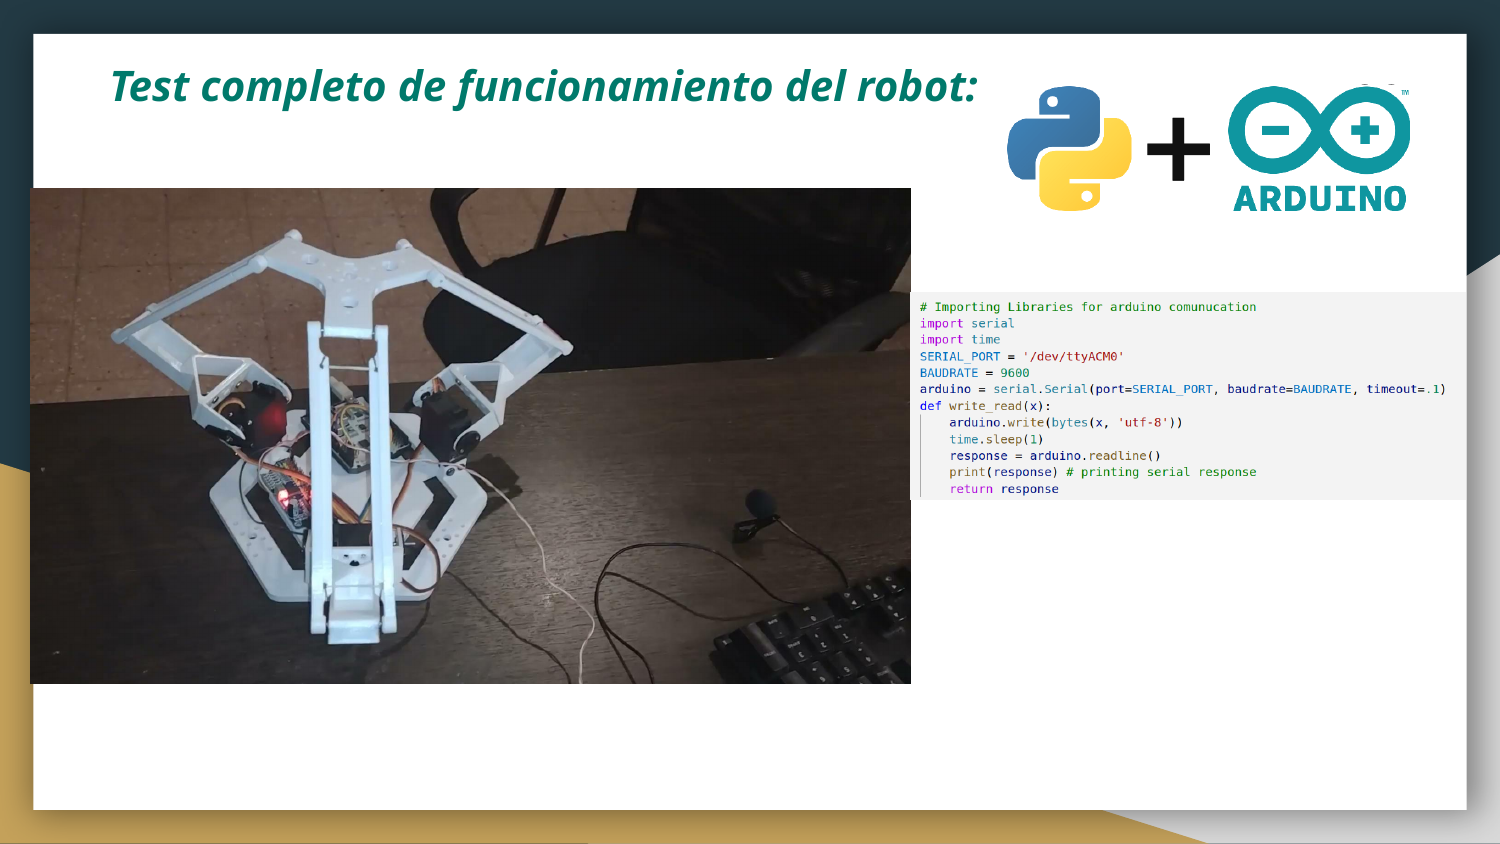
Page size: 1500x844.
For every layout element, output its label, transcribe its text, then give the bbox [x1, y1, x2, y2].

picture [996, 84, 1411, 224]
picture [29, 188, 1466, 684]
title Test completo de funcionamiento del robot: [94, 24, 1326, 130]
